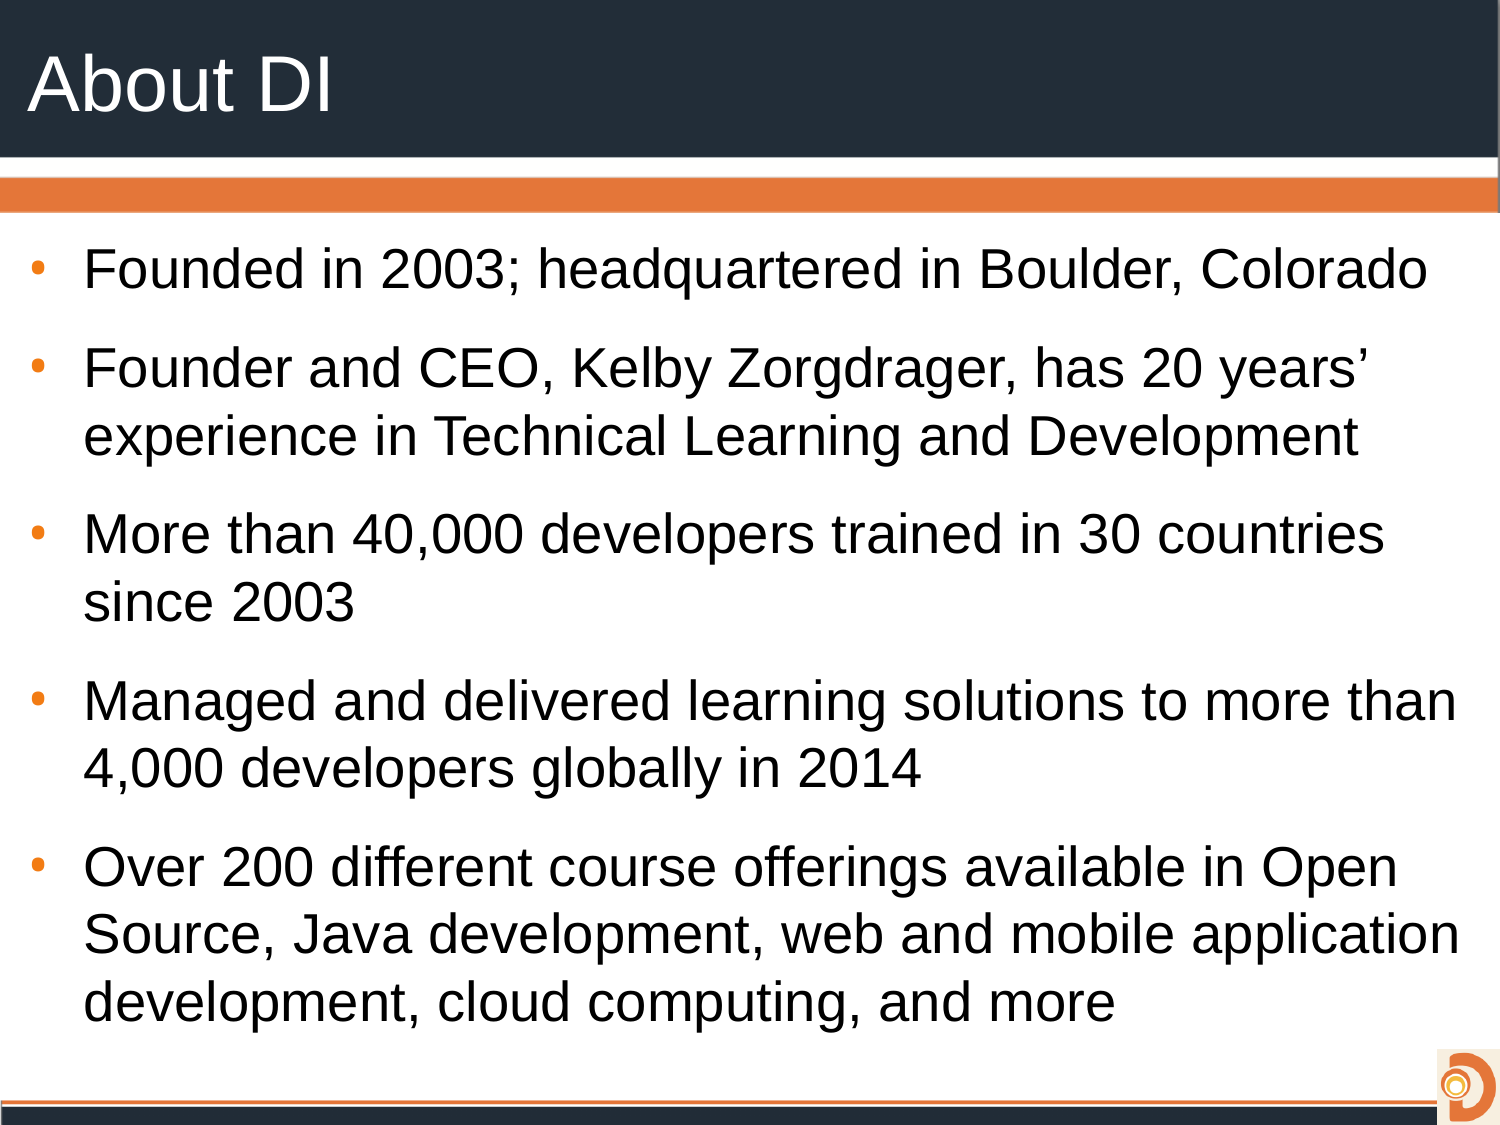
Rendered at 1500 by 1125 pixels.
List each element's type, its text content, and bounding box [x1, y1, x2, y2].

list Founded in 2003; headquartered in Boulder, Colorado Founder and CEO, Kelby Zorgdrager, has 20 years’ experience in Technical Learning and Development More than 40,000 developers trained in 30 countries since 2003 Managed and delivered learning solutions to more than 4,000 developers globally in 2014 Over 200 different course offerings available in Open Source, Java development, web and mobile application development, cloud computing, and more [12, 224, 1488, 1050]
picture [2, 1049, 1500, 1125]
picture [0, 0, 1500, 213]
title About DI [12, 24, 1488, 136]
